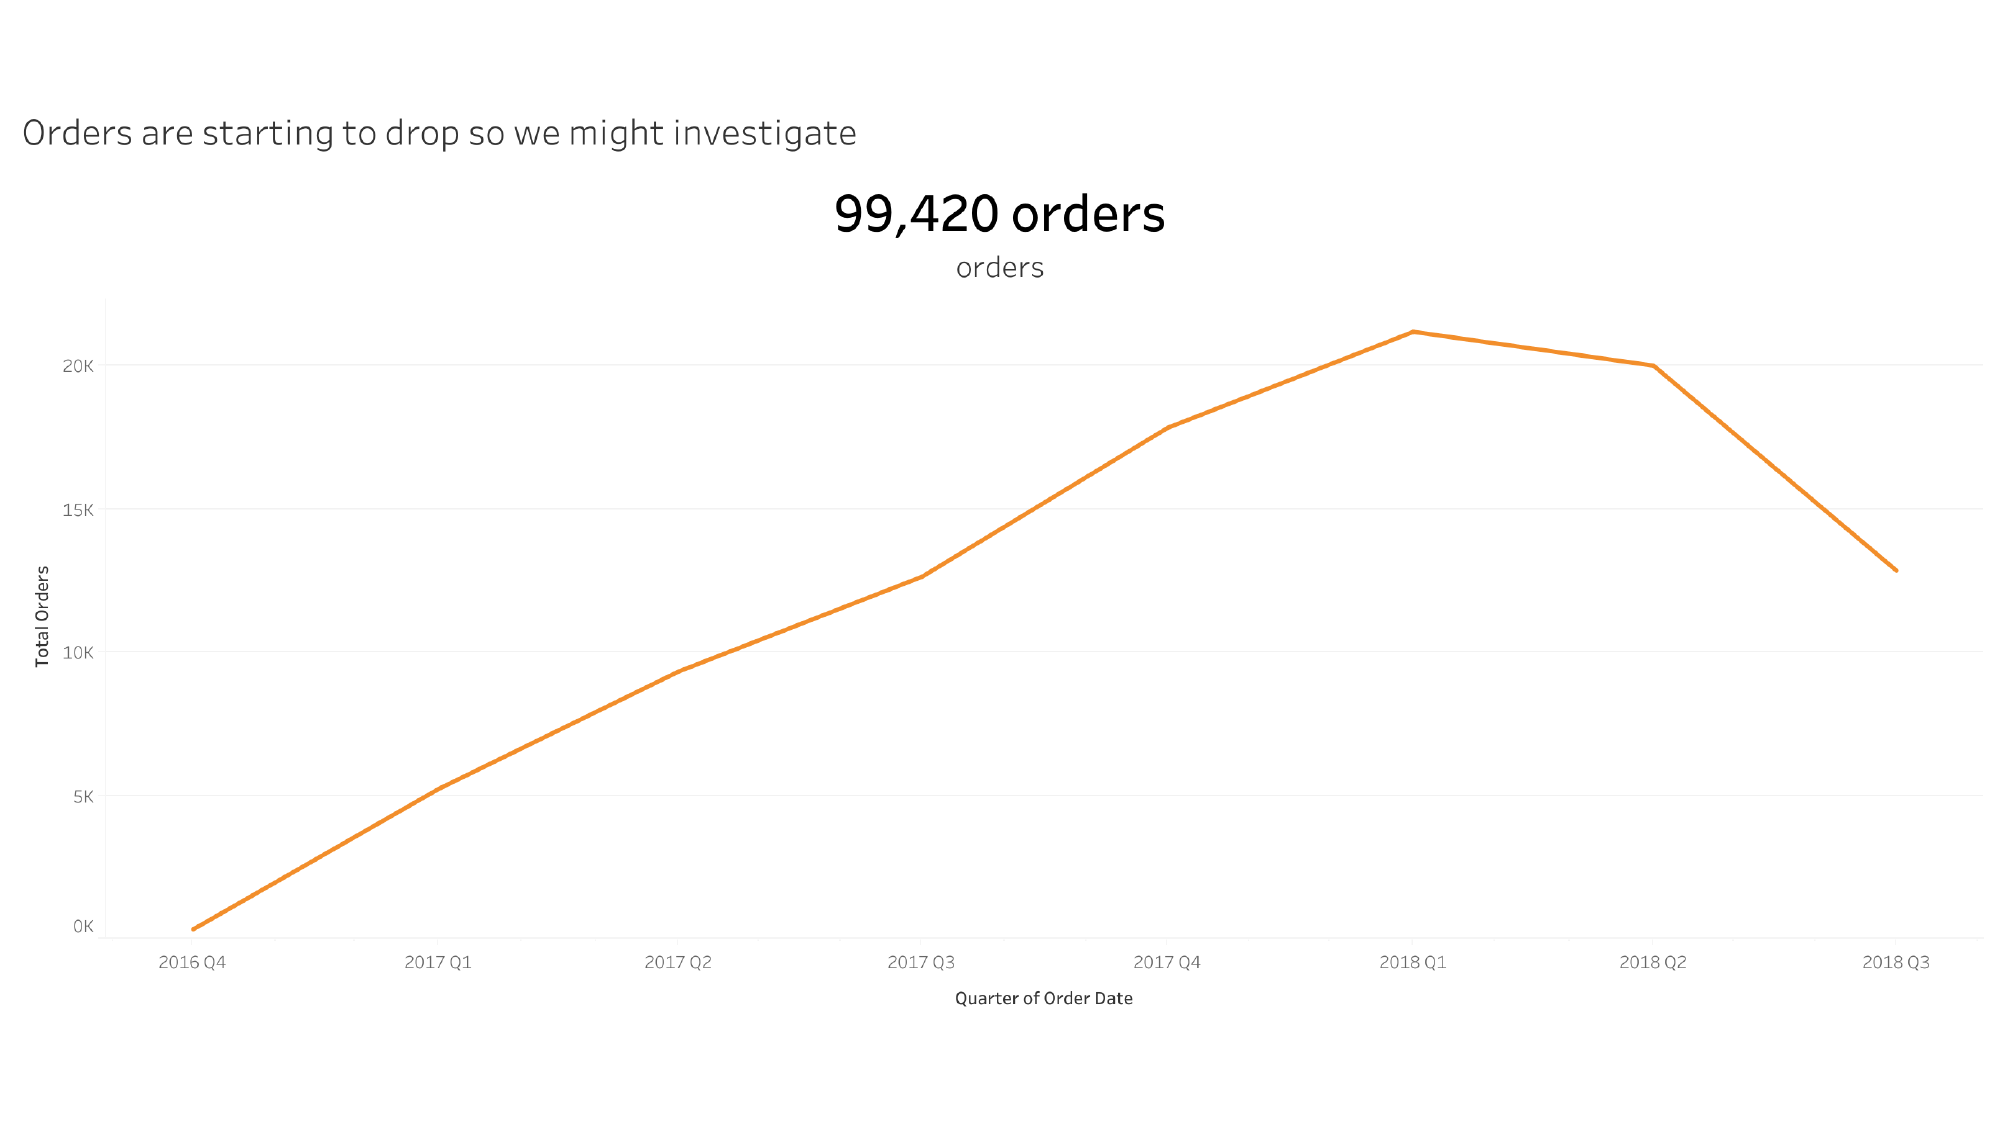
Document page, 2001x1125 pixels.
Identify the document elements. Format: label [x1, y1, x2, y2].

picture [0, 88, 2000, 1037]
